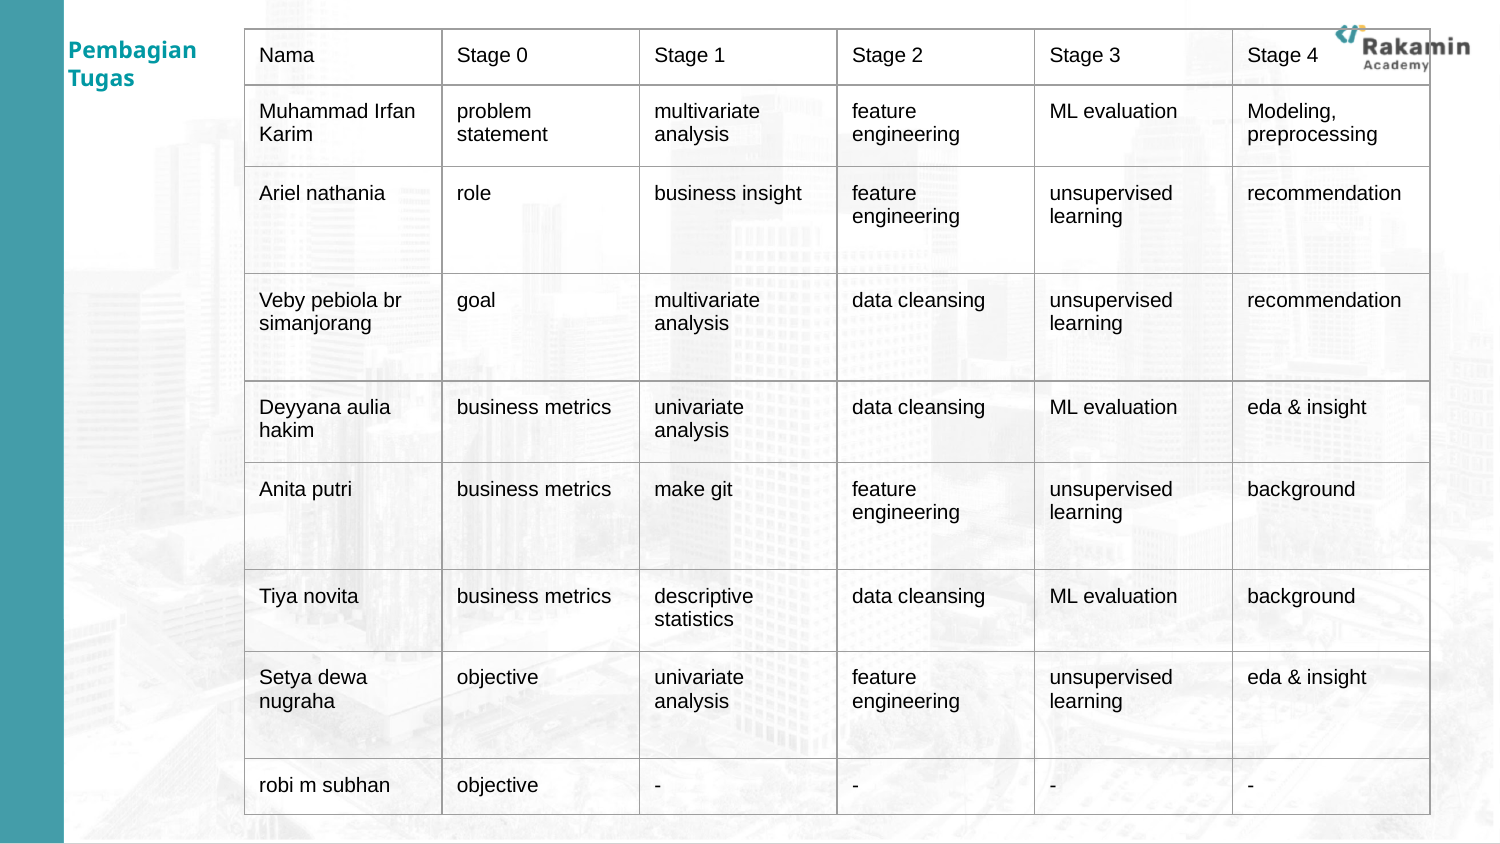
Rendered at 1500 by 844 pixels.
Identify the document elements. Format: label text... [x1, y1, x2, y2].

table_cell Setya dewa nugraha [245, 652, 441, 758]
table_cell data cleansing [838, 274, 1034, 380]
table_cell ML evaluation [1035, 382, 1232, 462]
table_cell business metrics [443, 463, 639, 569]
table_cell multivariate analysis [640, 274, 836, 380]
table_cell Veby pebiola br simanjorang [245, 274, 441, 380]
table_header Stage 4 [1233, 30, 1429, 84]
table_cell business insight [640, 167, 836, 273]
table_cell unsupervised learning [1035, 167, 1232, 273]
table_cell univariate analysis [640, 382, 836, 462]
table_cell problem statement [443, 86, 639, 166]
table_cell feature engineering [838, 652, 1034, 758]
table_cell - [1233, 759, 1429, 814]
table_cell descriptive statistics [640, 570, 836, 651]
table_cell univariate analysis [640, 652, 836, 758]
table_cell multivariate analysis [640, 86, 836, 166]
table_cell business metrics [443, 382, 639, 462]
table_cell ML evaluation [1035, 570, 1232, 651]
table_cell background [1233, 463, 1429, 569]
table_cell Deyyana aulia hakim [245, 382, 441, 462]
table_cell feature engineering [838, 463, 1034, 569]
table_cell make git [640, 463, 836, 569]
table_cell eda & insight [1233, 652, 1429, 758]
table_cell Ariel nathania [245, 167, 441, 273]
table_header Stage 3 [1035, 30, 1232, 84]
table_cell - [838, 759, 1034, 814]
table_cell robi m subhan [245, 759, 441, 814]
table_cell ML evaluation [1035, 86, 1232, 166]
table_cell unsupervised learning [1035, 652, 1232, 758]
table_cell role [443, 167, 639, 273]
picture [0, 0, 1500, 844]
table_cell eda & insight [1233, 382, 1429, 462]
table_cell - [640, 759, 836, 814]
table_header Stage 1 [640, 30, 836, 84]
table_cell unsupervised learning [1035, 463, 1232, 569]
table_cell Tiya novita [245, 570, 441, 651]
table_cell background [1233, 570, 1429, 651]
table_cell data cleansing [838, 570, 1034, 651]
table_cell feature engineering [838, 86, 1034, 166]
table_cell objective [443, 652, 639, 758]
table_cell recommendation [1233, 274, 1429, 380]
table_cell recommendation [1233, 167, 1429, 273]
table_cell Muhammad Irfan Karim [245, 86, 441, 166]
table_cell Modeling, preprocessing [1233, 86, 1429, 166]
table_header Nama [245, 30, 441, 84]
table_cell - [1035, 759, 1232, 814]
table_cell feature engineering [838, 167, 1034, 273]
table_cell unsupervised learning [1035, 274, 1232, 380]
table_cell business metrics [443, 570, 639, 651]
text_box Pembagian Tugas [56, 28, 244, 97]
table_header Stage 0 [443, 30, 639, 84]
table_header Stage 2 [838, 30, 1034, 84]
table_cell data cleansing [838, 382, 1034, 462]
table_cell goal [443, 274, 639, 380]
table_cell Anita putri [245, 463, 441, 569]
table_cell objective [443, 759, 639, 814]
